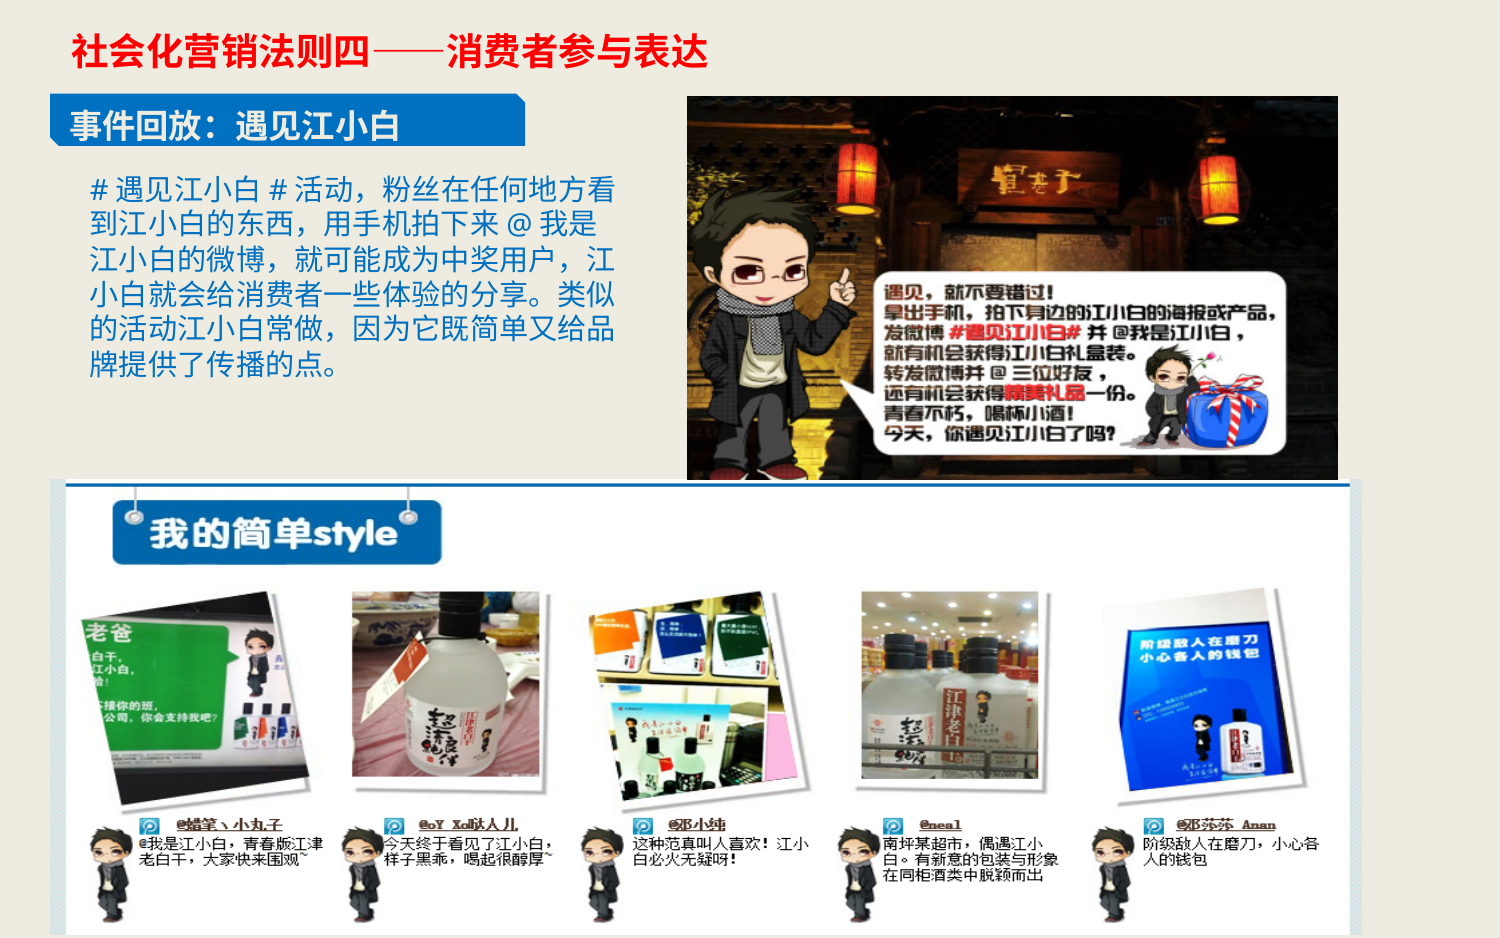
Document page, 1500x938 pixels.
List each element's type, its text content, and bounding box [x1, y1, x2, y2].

text_box #遇见江小白#活动，粉丝在任何地方看到江小白的东西，用手机拍下来@我是江小白的微博，就可能成为中奖用户，江小白就会给消费者一些体验的分享。类似的活动江小白常做，因为它既简单又给品牌提供了传播的点。 [75, 163, 638, 424]
picture [49, 96, 1362, 935]
text_box 社会化营销法则四——消费者参与表达 [56, 20, 724, 81]
text_box 事件回放：遇见江小白 [50, 93, 526, 146]
